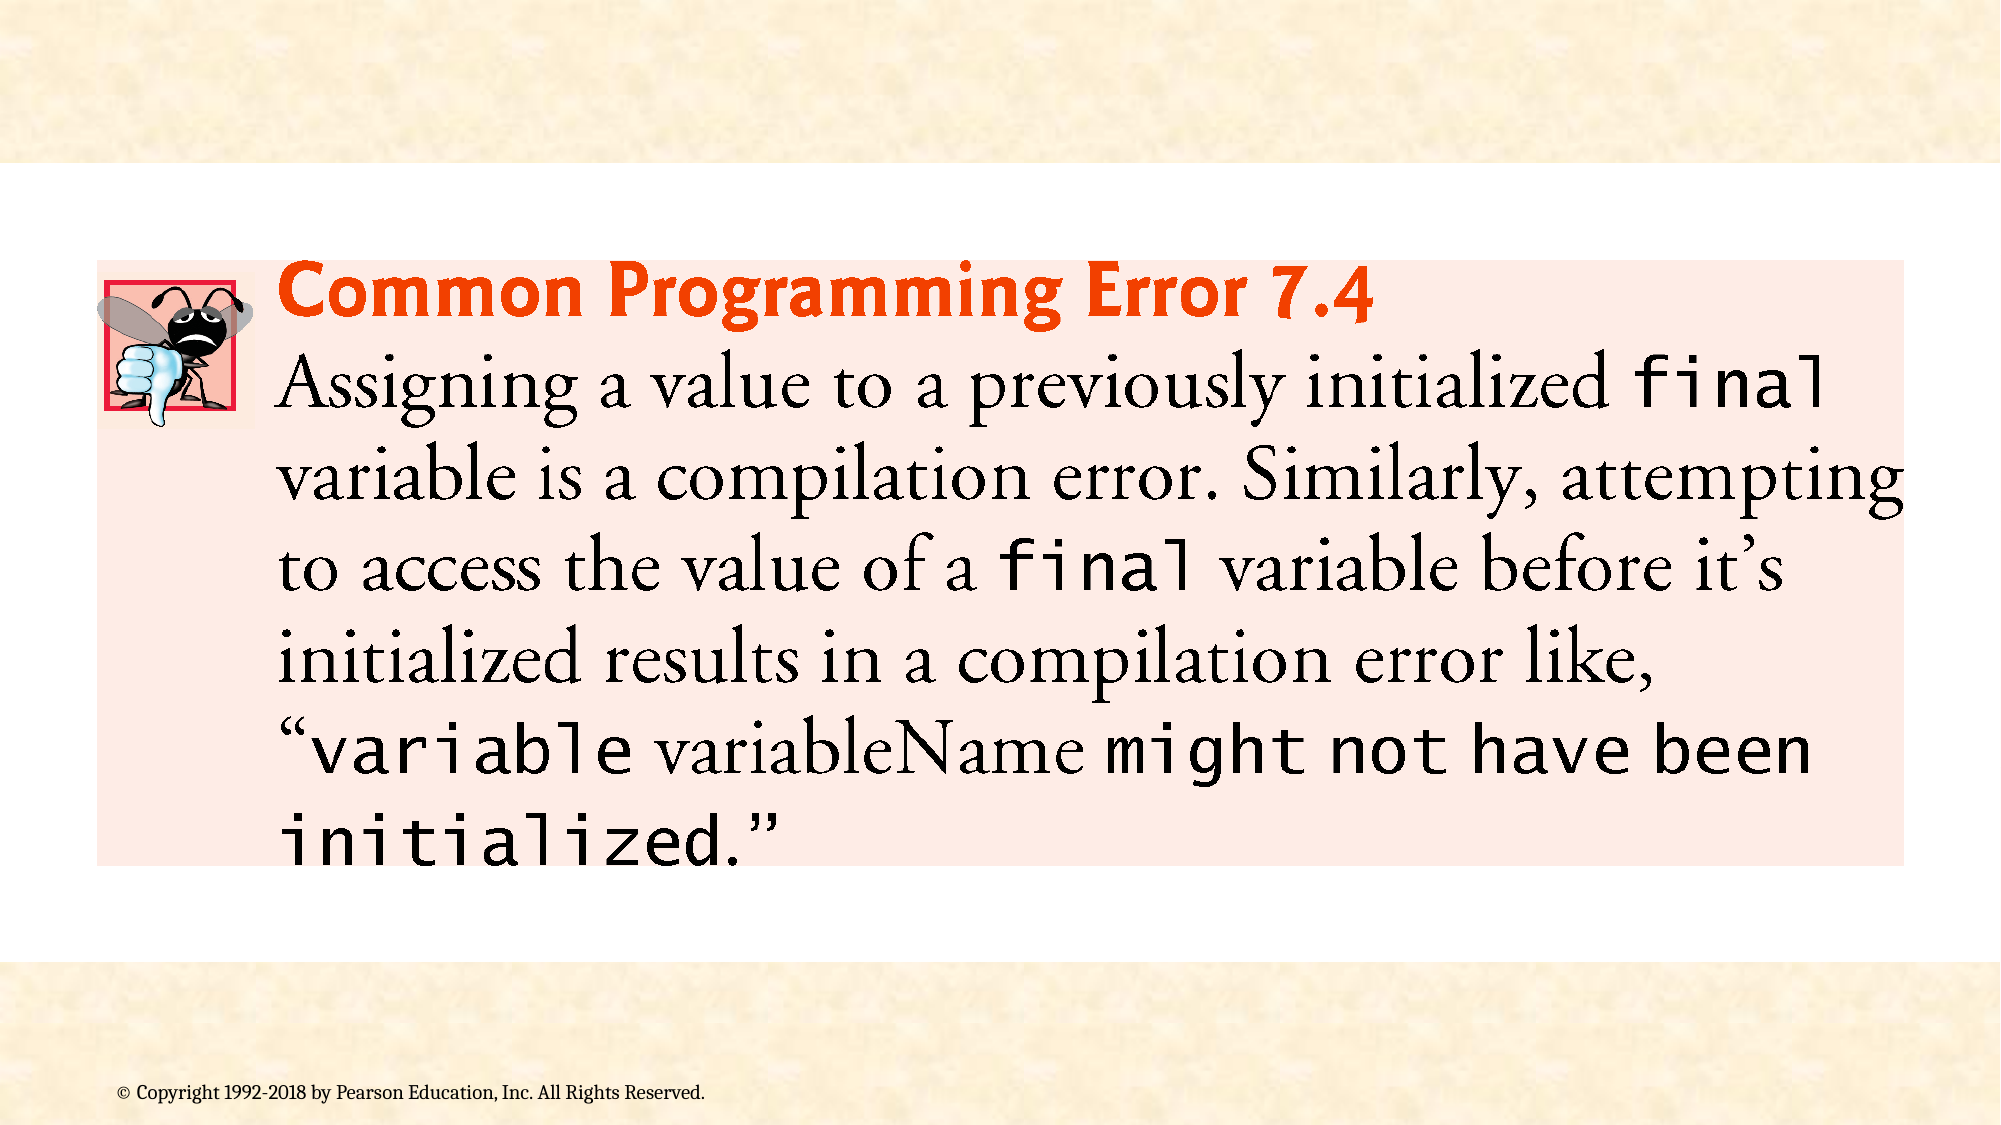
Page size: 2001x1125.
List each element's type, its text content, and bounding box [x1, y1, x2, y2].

picture [0, 0, 2001, 1125]
footer © Copyright 1992-2018 by Pearson Education, Inc. All Rights Reserved. [99, 1051, 1473, 1112]
